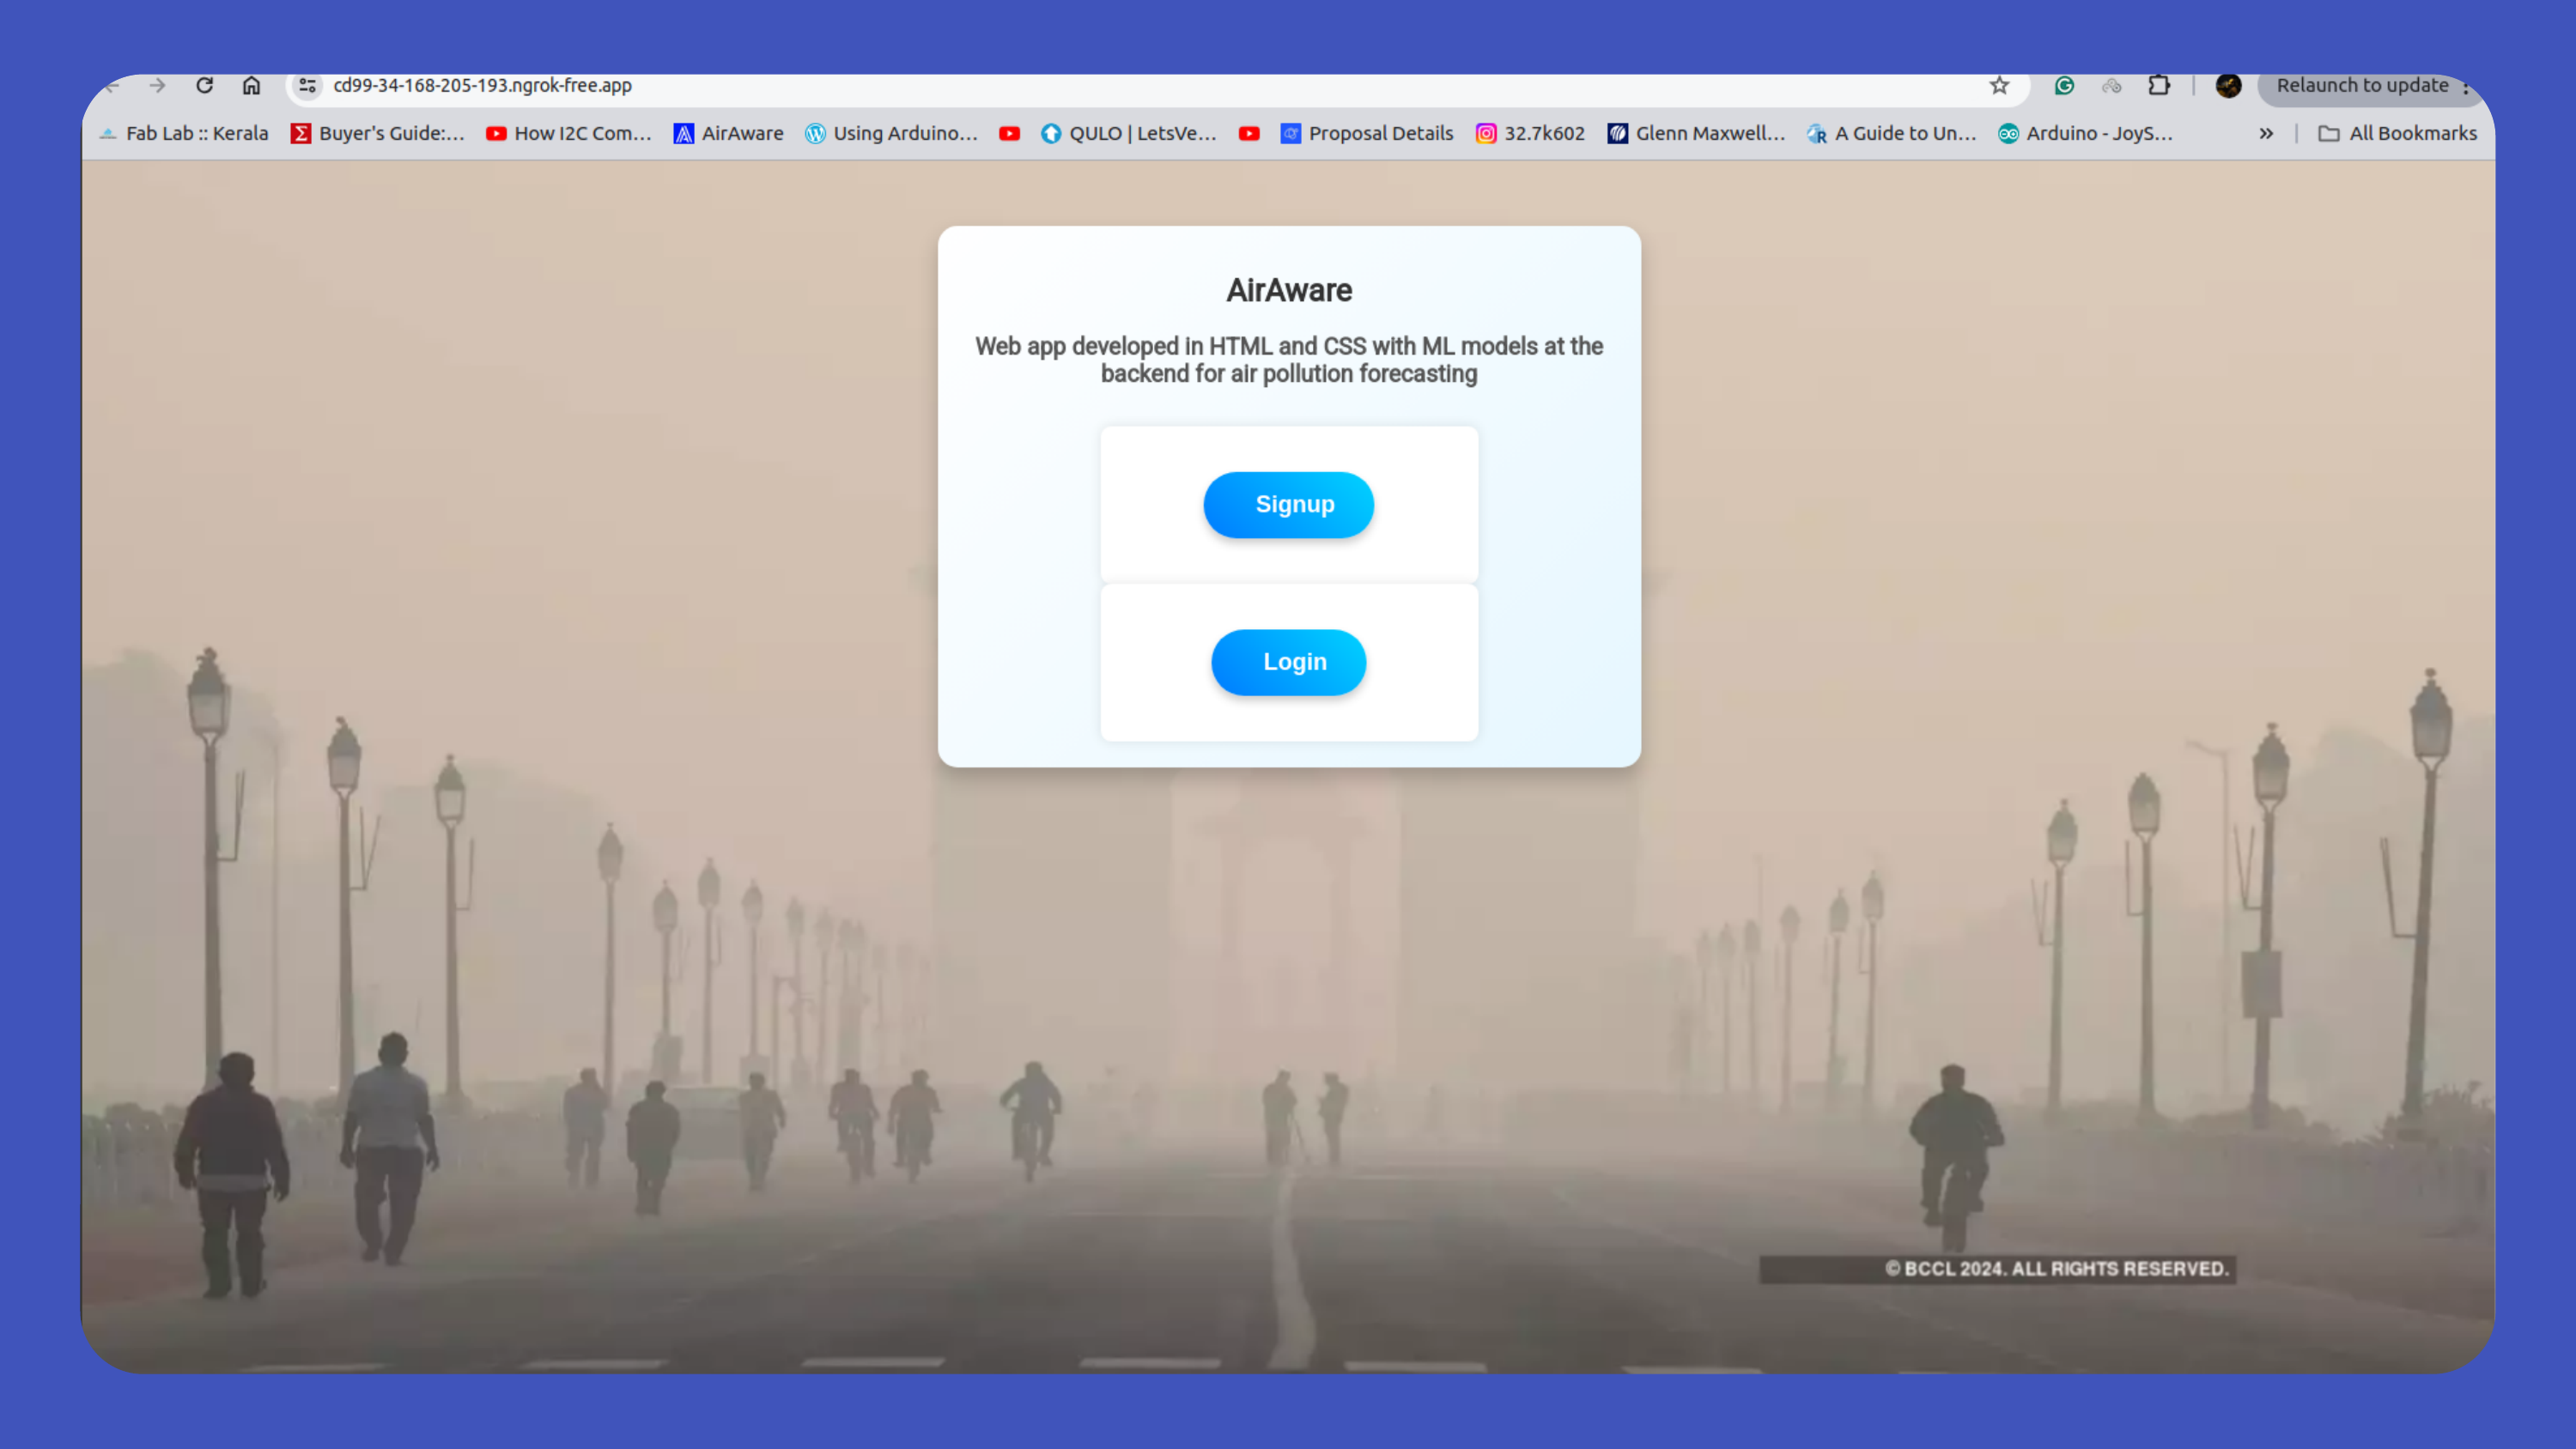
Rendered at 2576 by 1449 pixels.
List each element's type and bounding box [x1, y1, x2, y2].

picture [80, 74, 2496, 1374]
